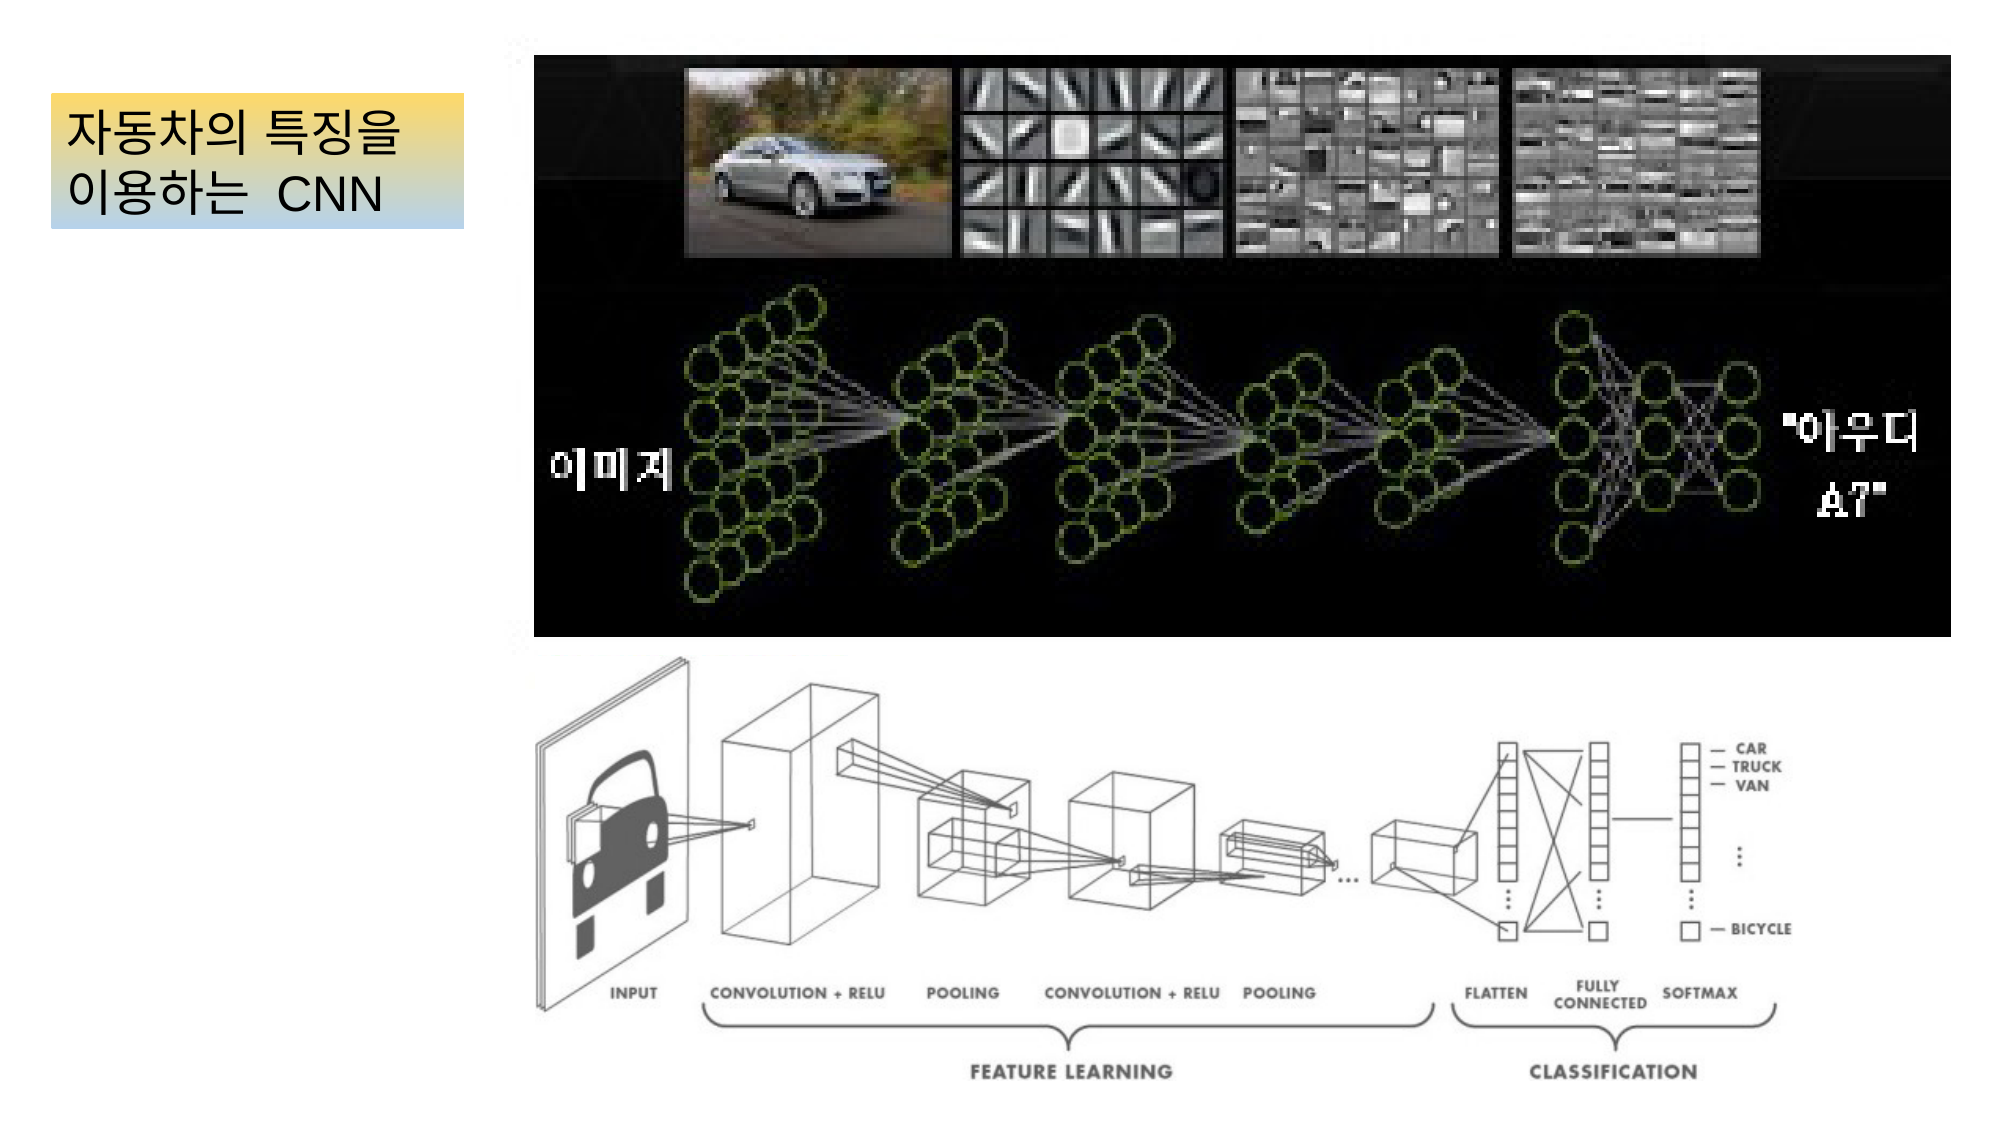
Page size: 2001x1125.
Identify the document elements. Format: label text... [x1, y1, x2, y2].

picture [504, 34, 1973, 1081]
text_box 자동차의 특징을 이용하는 CNN [51, 93, 464, 229]
